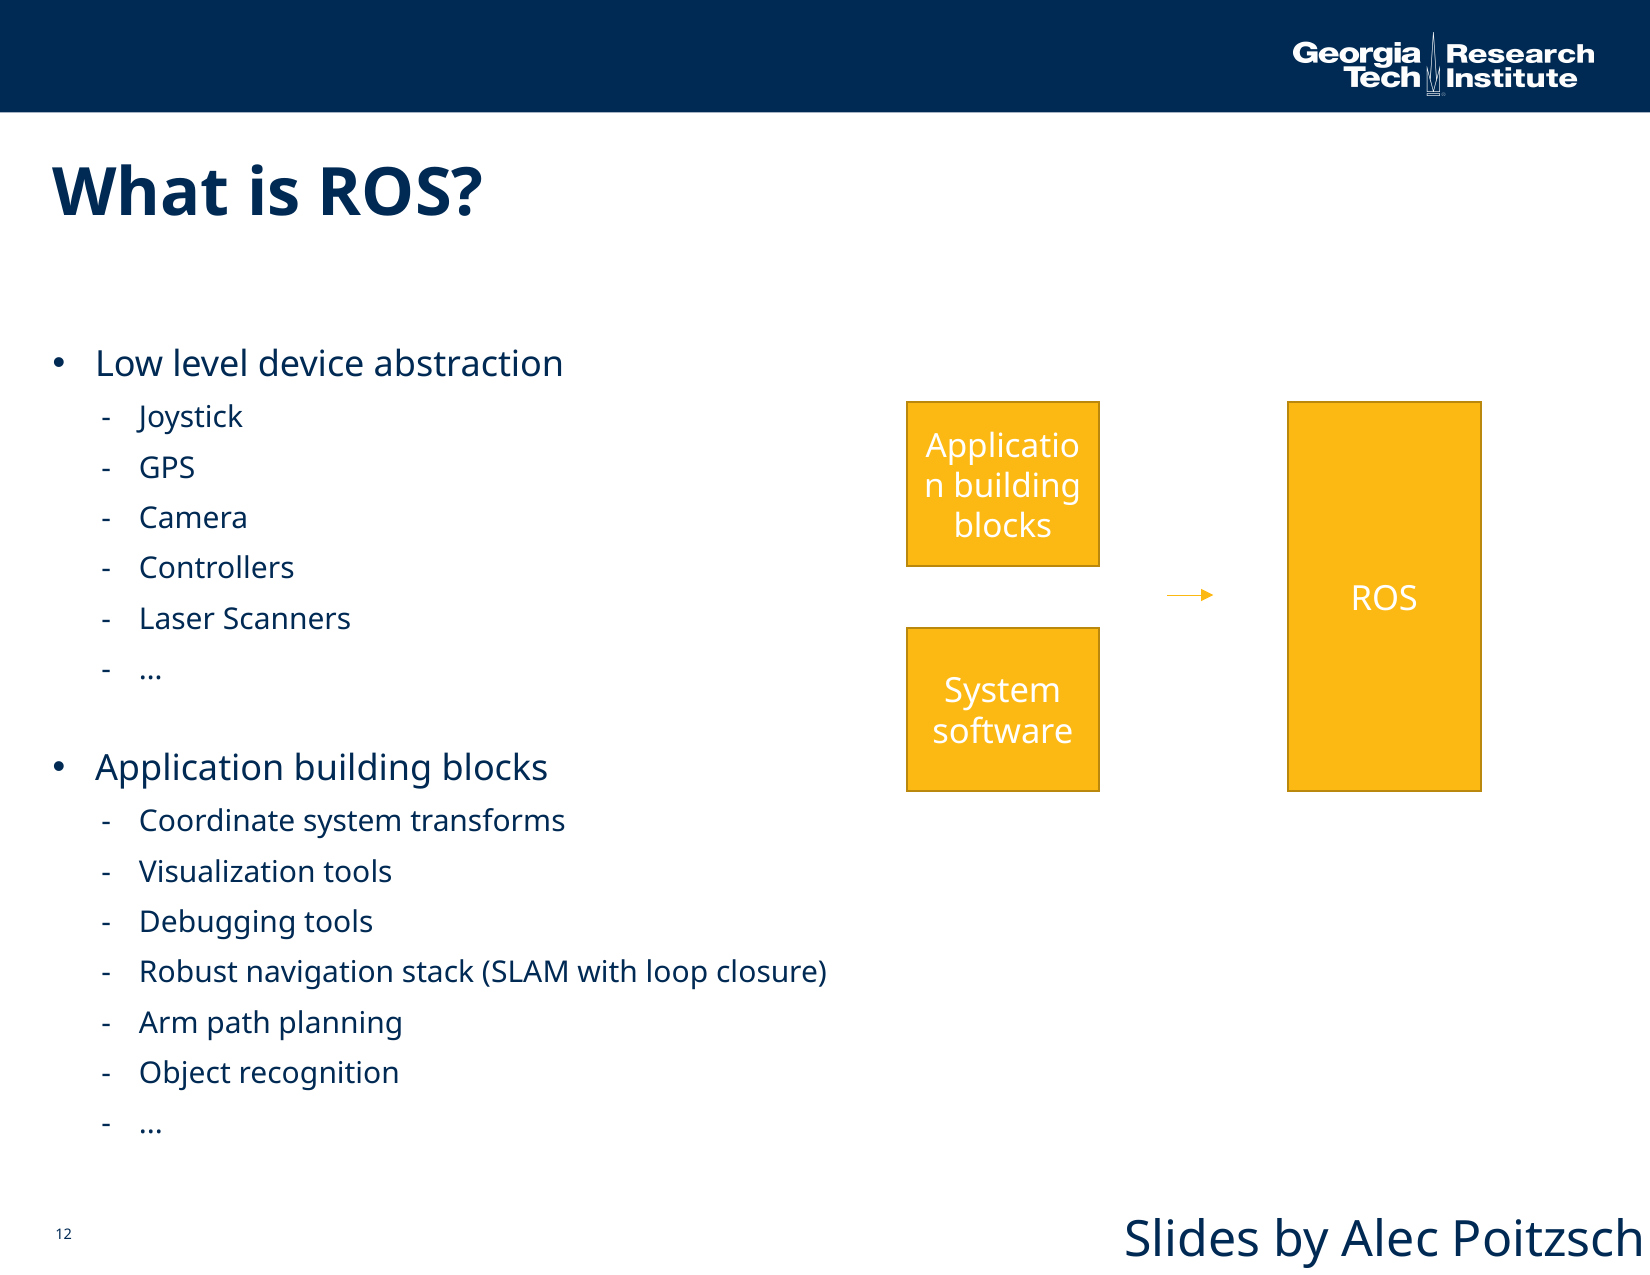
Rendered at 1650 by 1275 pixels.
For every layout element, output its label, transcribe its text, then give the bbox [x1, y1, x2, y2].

picture [1293, 32, 1594, 96]
list Low level device abstraction Joystick GPS Camera Controllers Laser Scanners … Application building blocks Coordinate system transforms Visualization tools Debugging tools Robust navigation stack (SLAM with loop closure) Arm path planning Object recognition ... [37, 337, 1613, 1149]
title What is ROS? [37, 150, 1613, 302]
text_box System software [906, 627, 1100, 792]
text_box Application building blocks [906, 401, 1100, 567]
text_box Slides by Alec Poitzsch [1109, 1199, 1650, 1274]
text_box ROS [1287, 401, 1482, 792]
